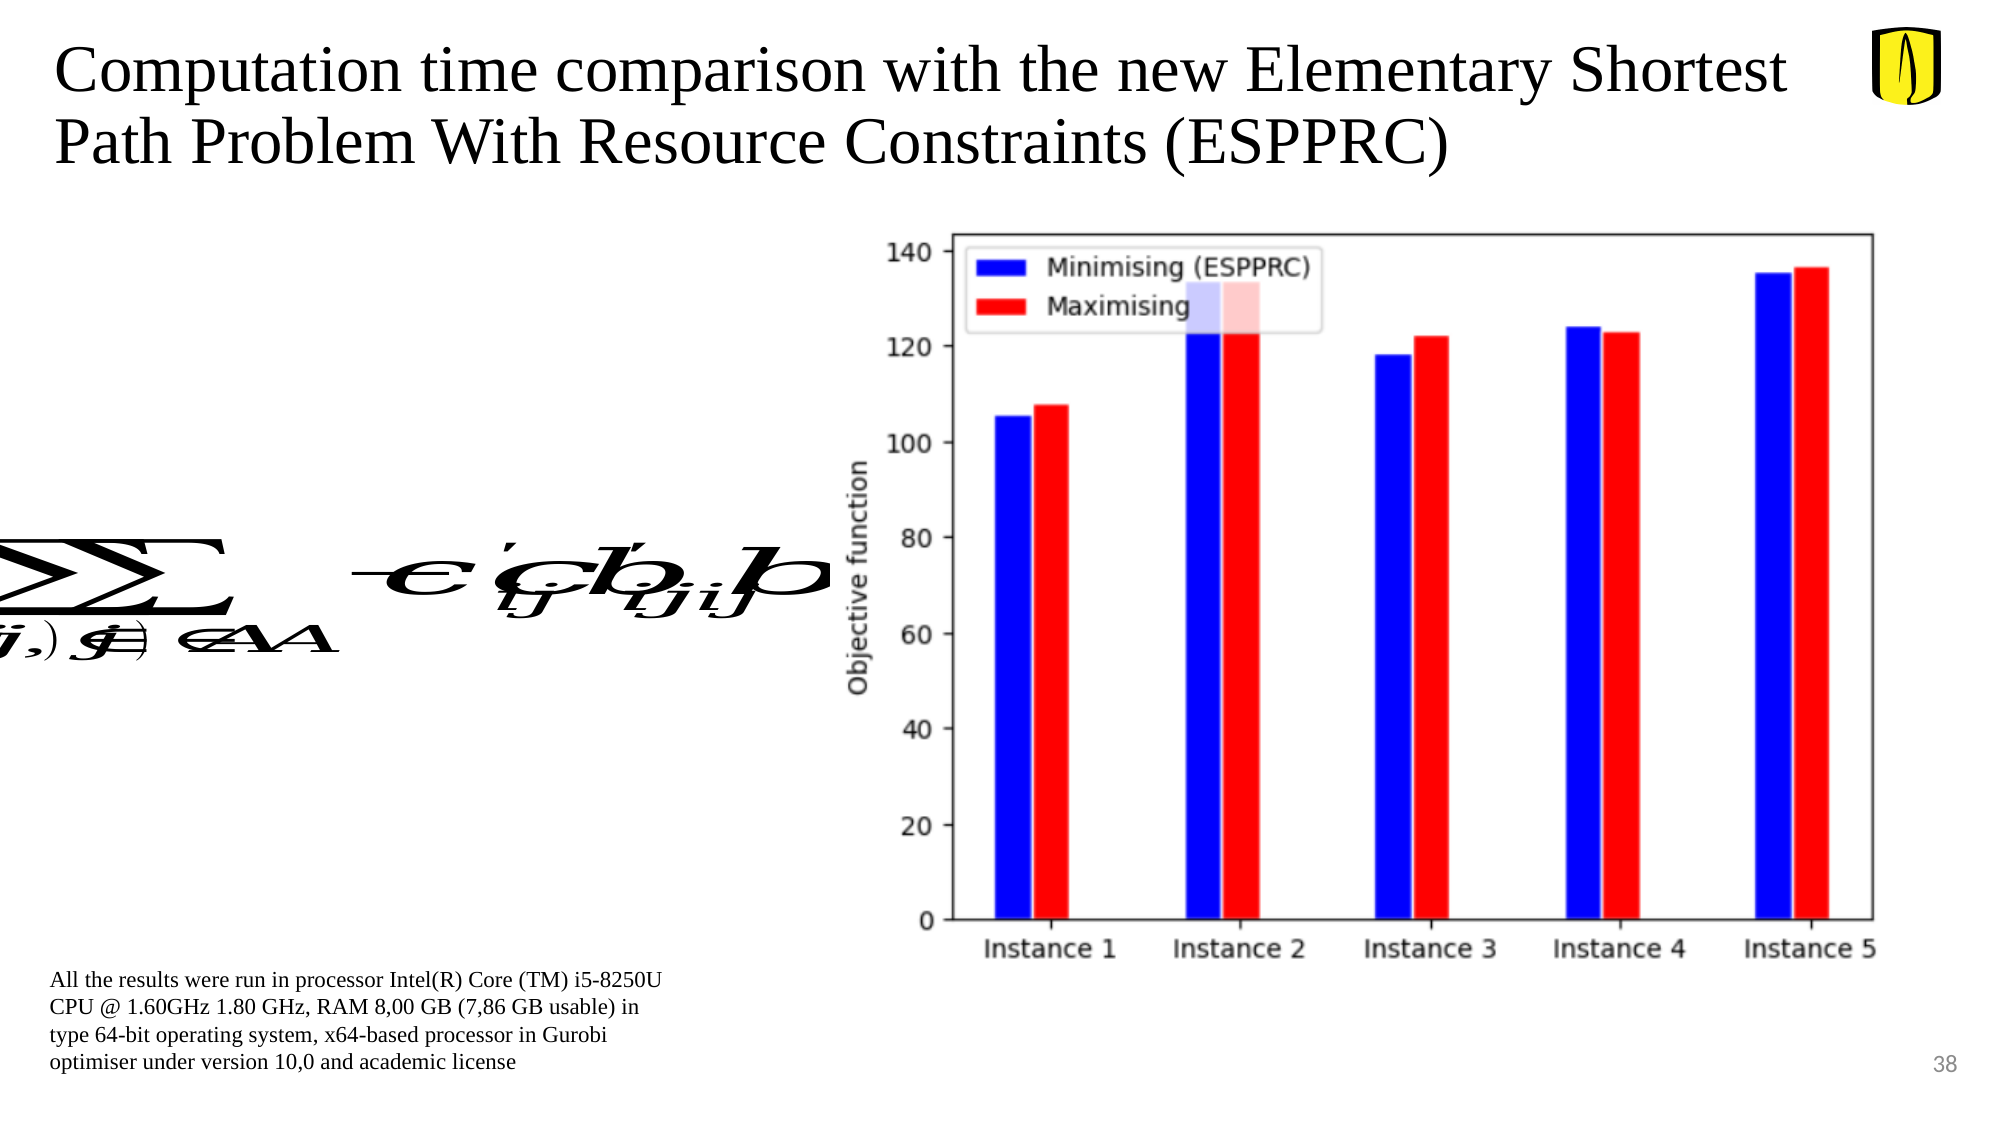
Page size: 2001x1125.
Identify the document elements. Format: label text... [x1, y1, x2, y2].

slide_number 38 [1853, 1019, 1974, 1106]
title Computation time comparison with the new Elementary Shortest Path Problem With Resource Constraints (ESPPRC) [34, 13, 1899, 226]
picture [1899, 27, 1941, 105]
text_box All the results were run in processor Intel(R) Core (TM) i5-8250U CPU @ 1.60GHz 1.80 GHz, RAM 8,00 GB (7,86 GB usable) in type 64-bit operating system, x64-based processor in Gurobi optimiser under version 10,0 and academic license [34, 956, 686, 1082]
picture [802, 223, 1914, 976]
